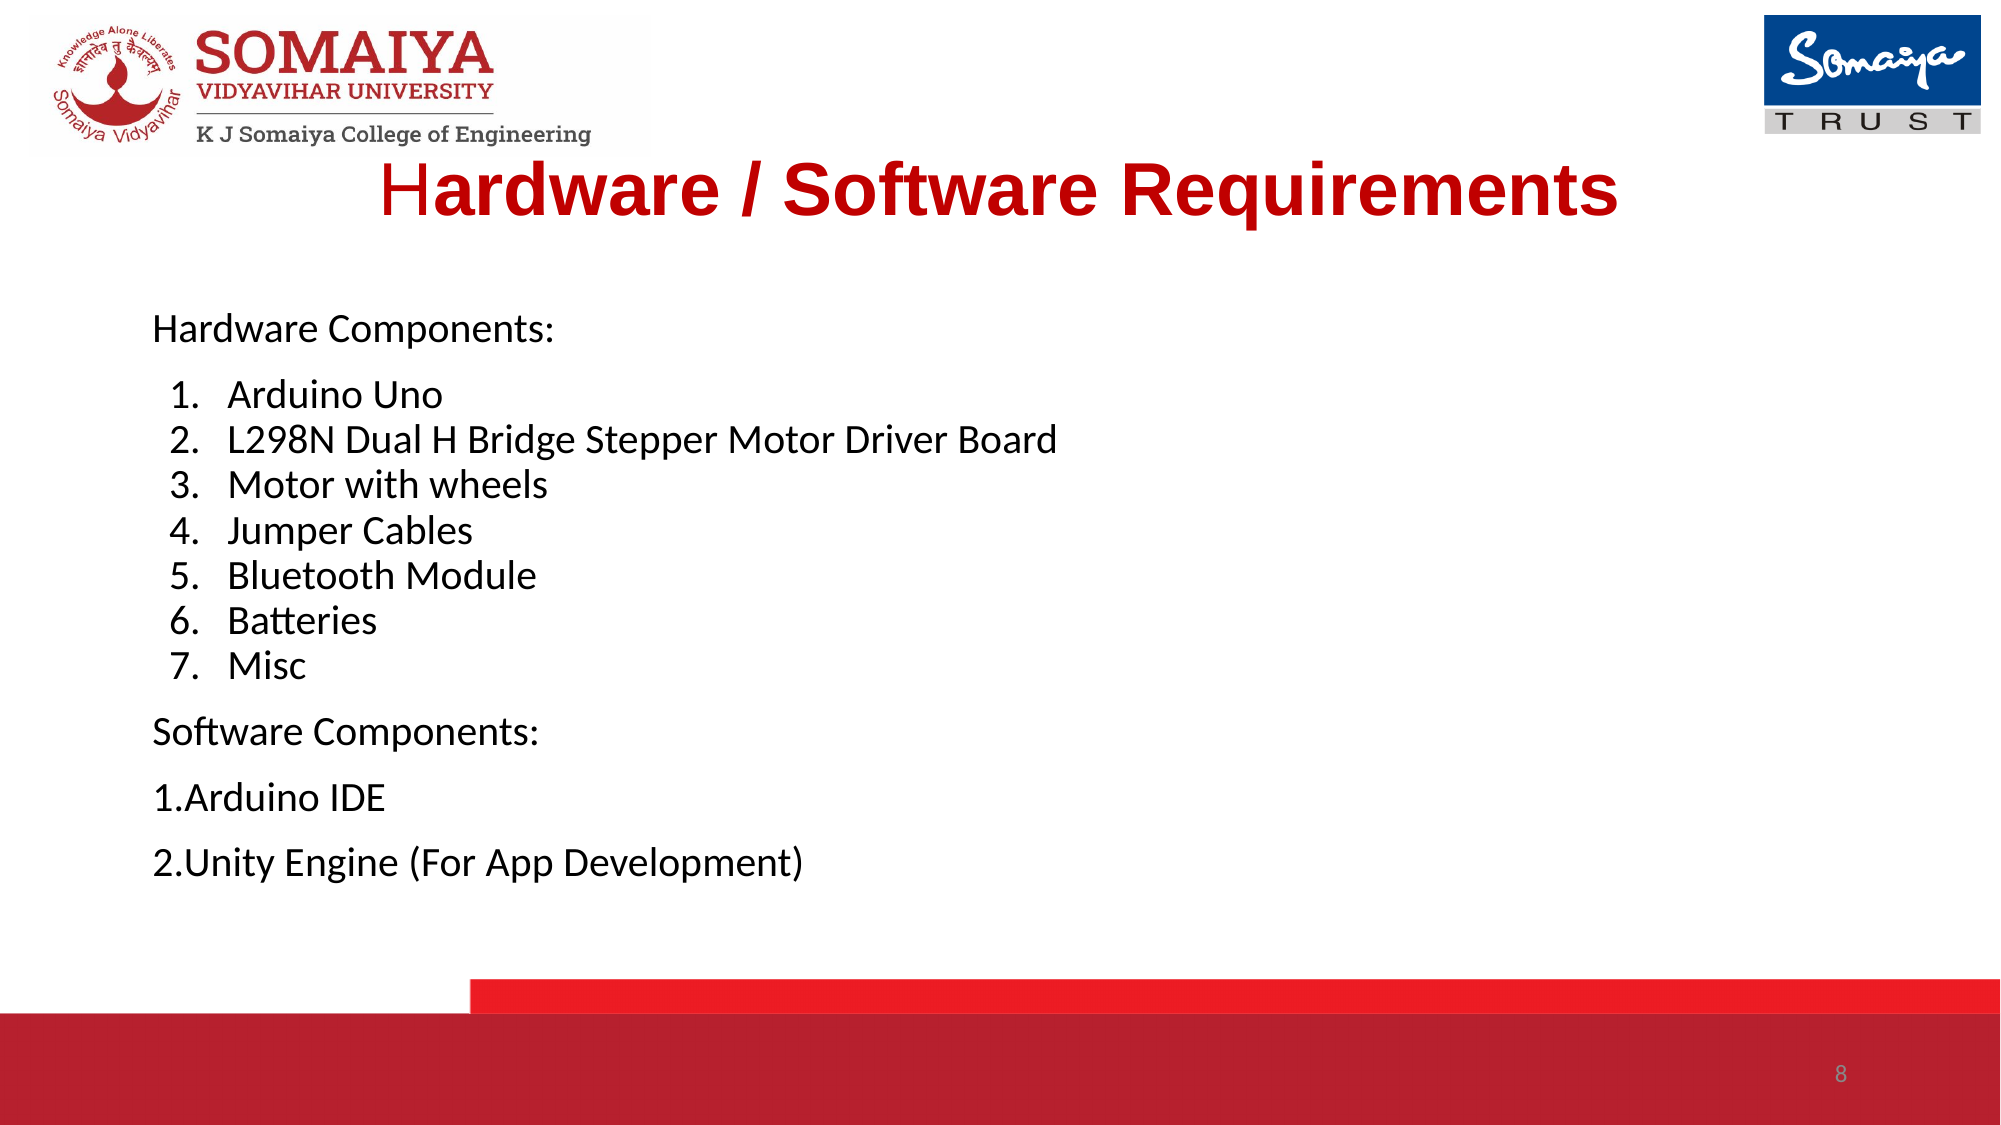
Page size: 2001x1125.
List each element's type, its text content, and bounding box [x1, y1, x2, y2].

picture [1764, 15, 1981, 134]
picture [29, 15, 651, 157]
list Hardware Components: Arduino Uno L298N Dual H Bridge Stepper Motor Driver Board Motor with wheels Jumper Cables Bluetooth Module Batteries Misc Software Components: 1.Arduino IDE 2.Unity Engine (For App Development) [137, 299, 1863, 1014]
picture [0, 980, 2000, 1125]
title Hardware / Software Requirements [137, 82, 1863, 299]
slide_number ‹#› [1412, 1042, 1863, 1103]
